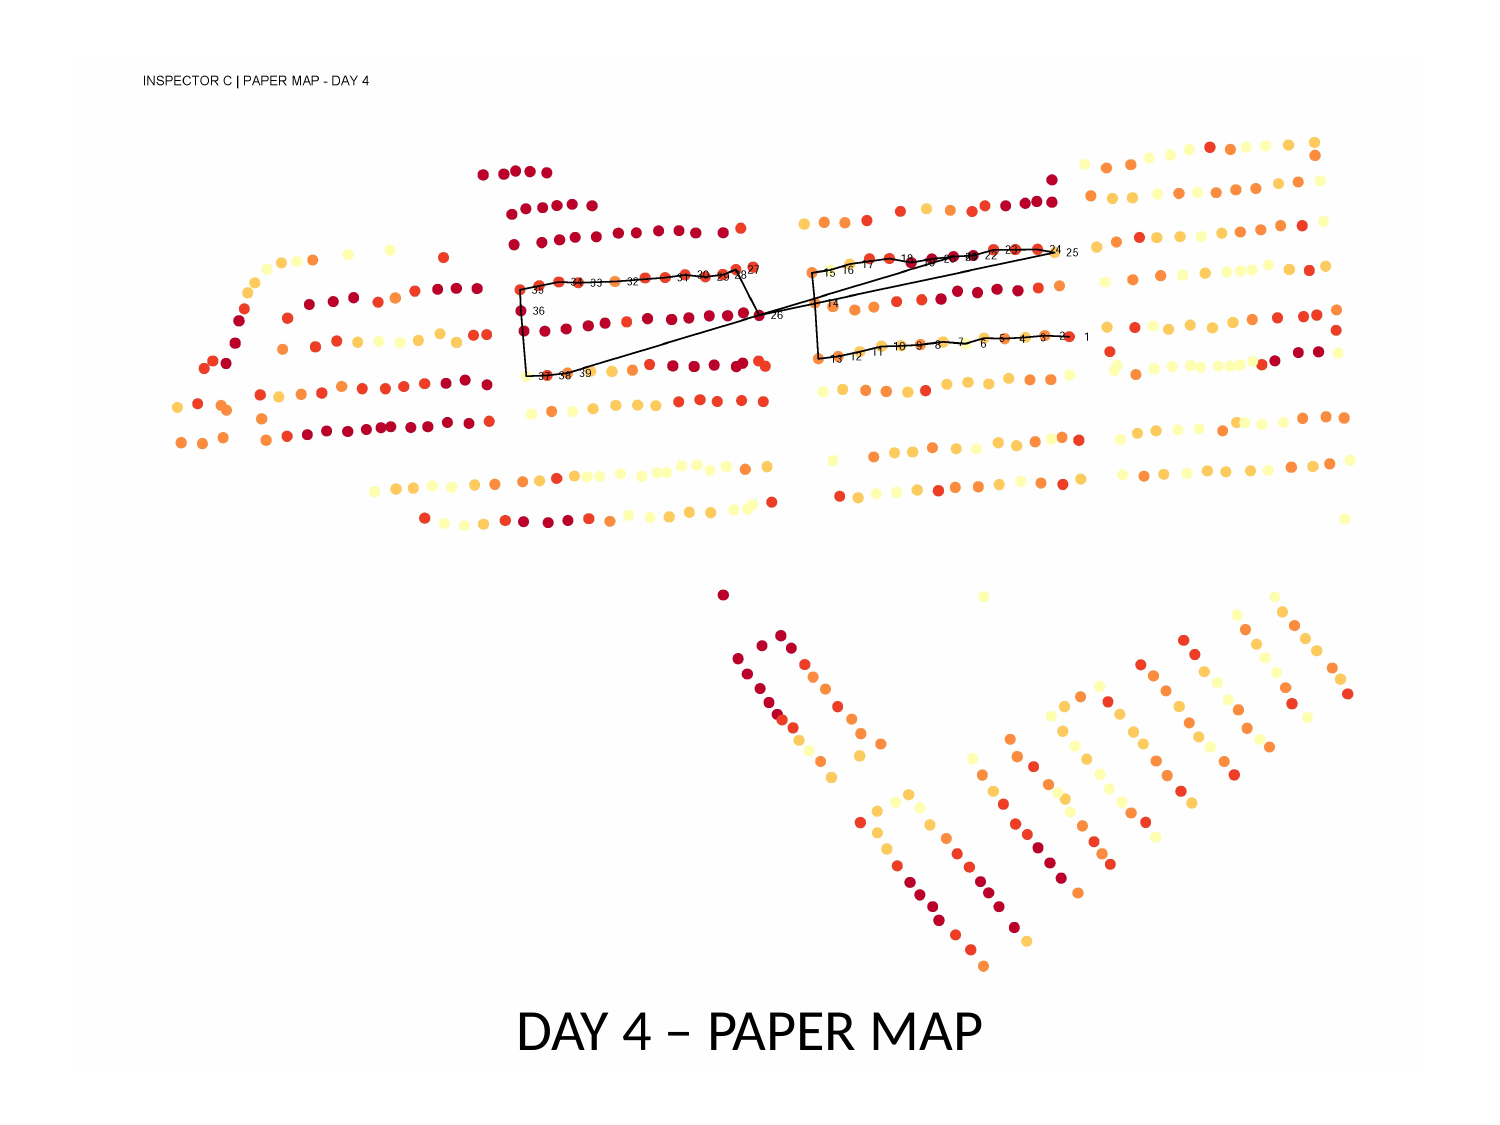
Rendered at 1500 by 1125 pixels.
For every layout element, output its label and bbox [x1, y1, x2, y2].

list [74, 56, 1426, 1069]
